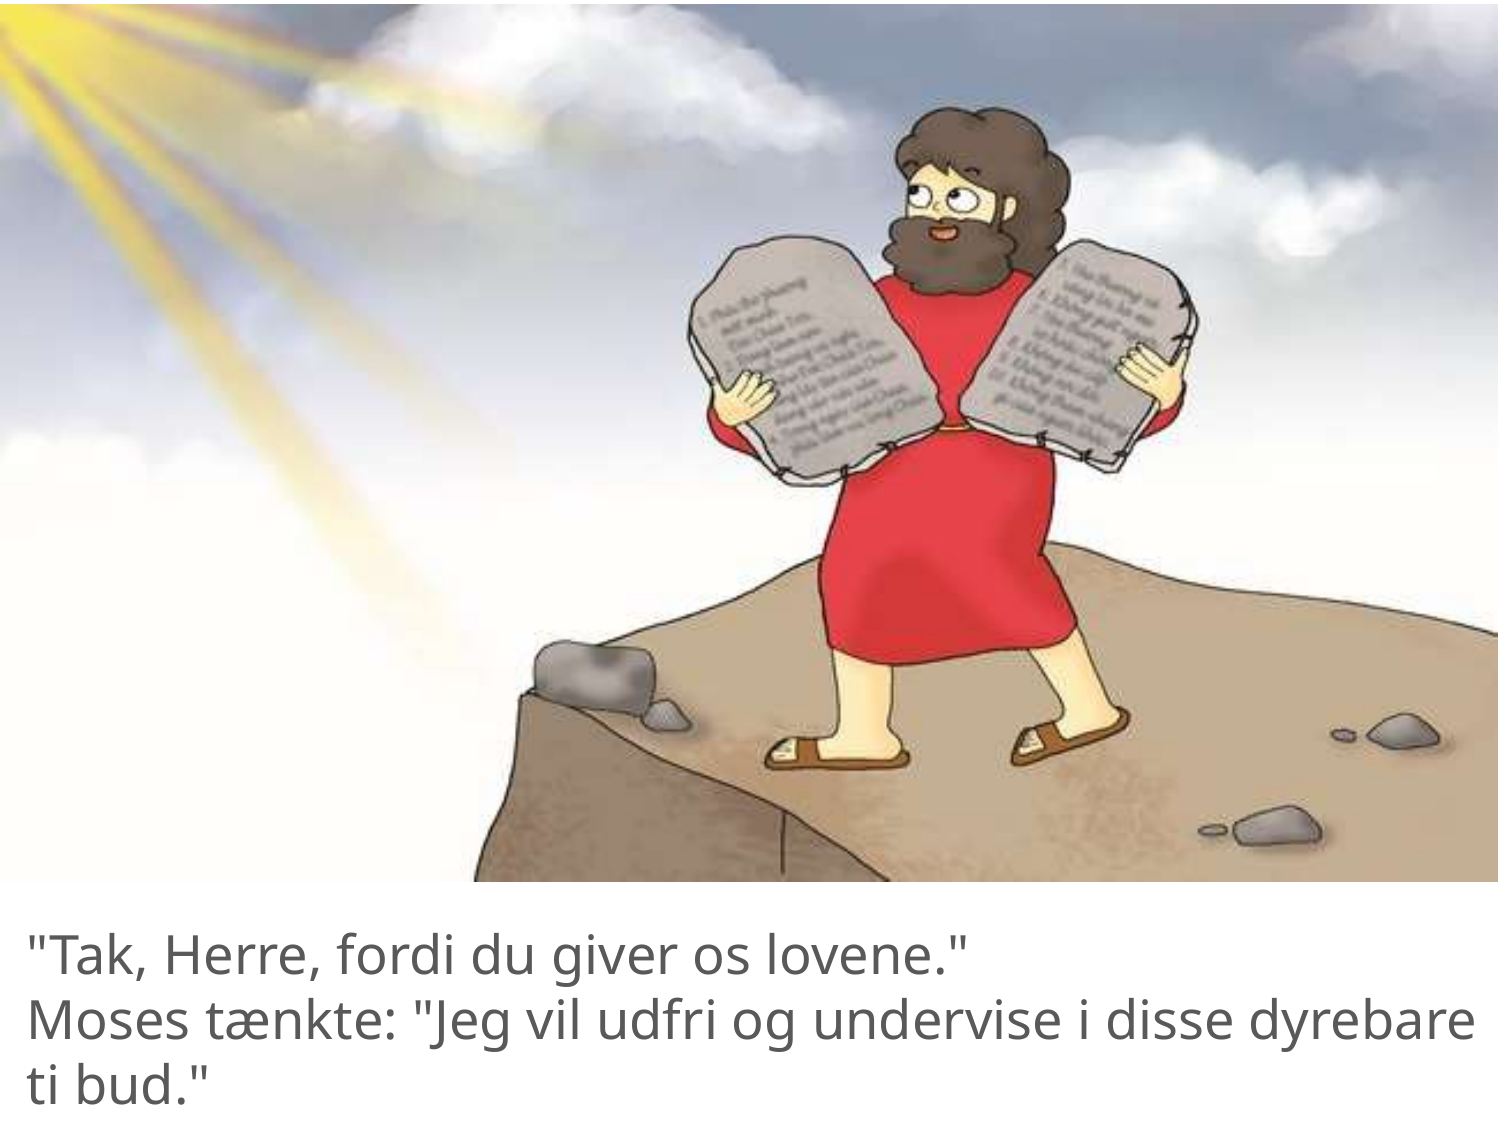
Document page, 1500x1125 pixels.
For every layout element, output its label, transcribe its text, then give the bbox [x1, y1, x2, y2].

text_box "Tak, Herre, fordi du giver os lovene." Moses tænkte: "Jeg vil udfri og undervise i disse dyrebare ti bud." [11, 912, 1498, 1123]
picture [0, 4, 1498, 882]
